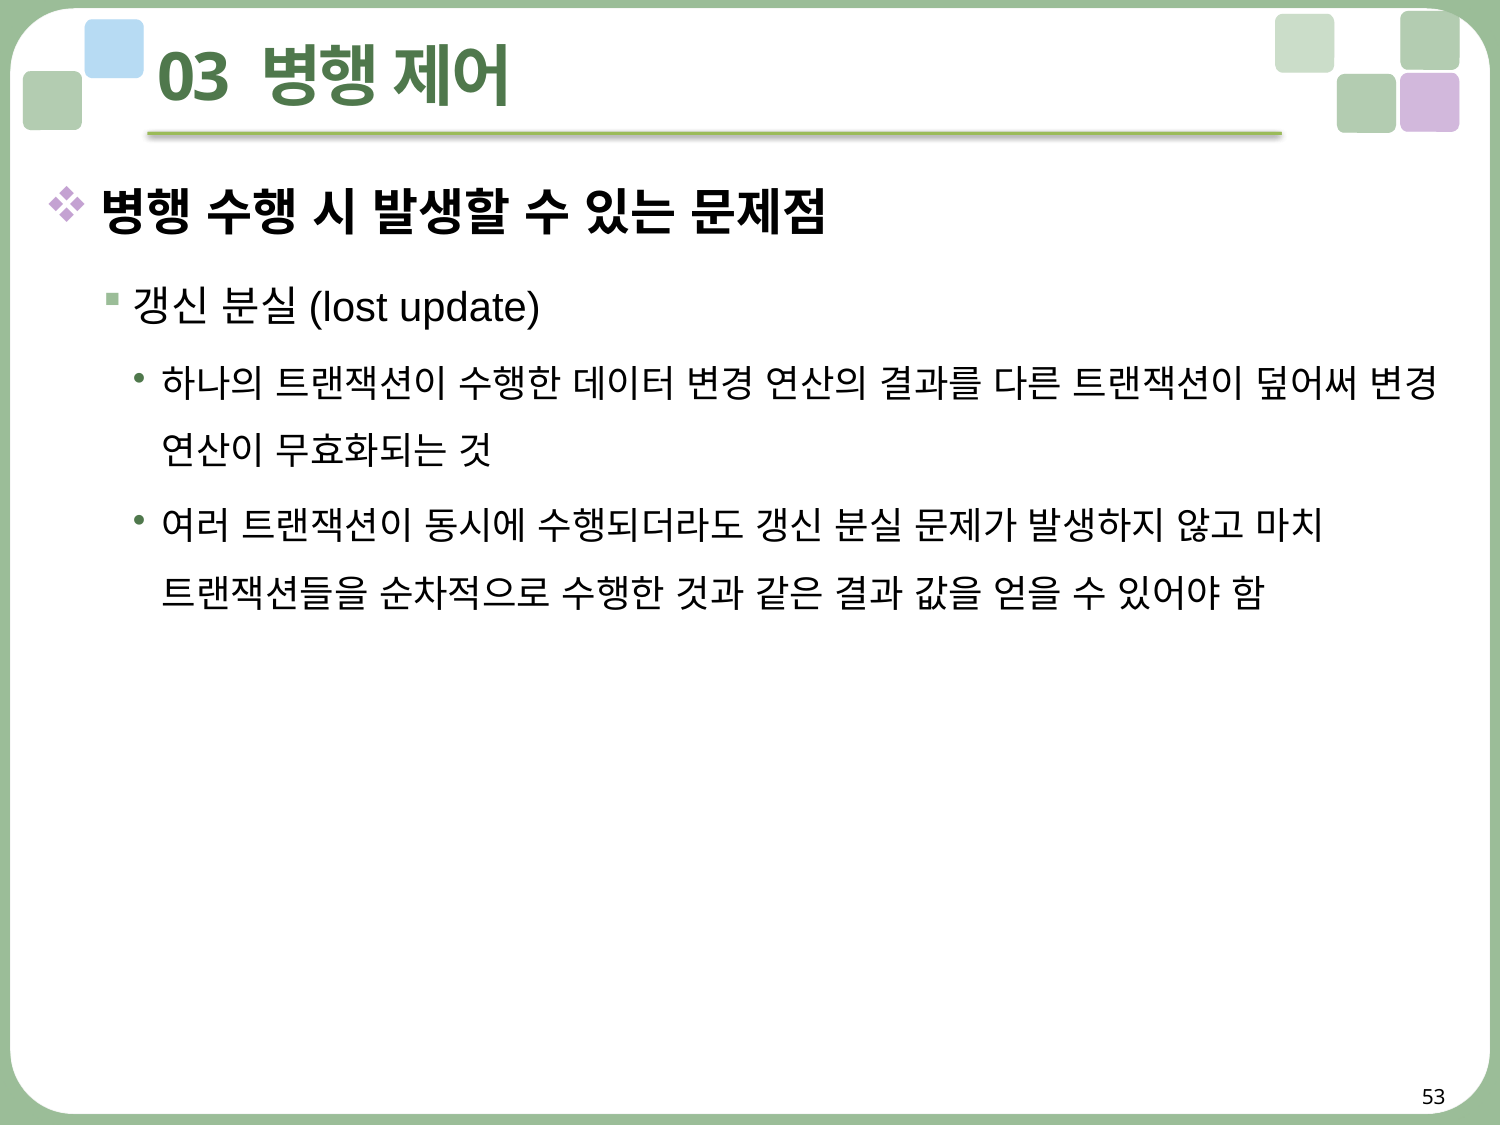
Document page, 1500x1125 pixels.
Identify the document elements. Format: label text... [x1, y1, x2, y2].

title 03 병행 제어 [142, 25, 1459, 123]
list 병행 수행 시 발생할 수 있는 문제점 갱신 분실(lost update) 하나의 트랜잭션이 수행한 데이터 변경 연산의 결과를 다른 트랜잭션이 덮어써 변경 연산이 무효화되는 것 여러 트랜잭션이 동시에 수행되더라도 갱신 분실 문제가 발생하지 않고 마치 트랜잭션들을 순차적으로 수행한 것과 같은 결과 값을 얻을 수 있어야 함 [29, 172, 1474, 1083]
picture [0, 0, 1500, 1125]
